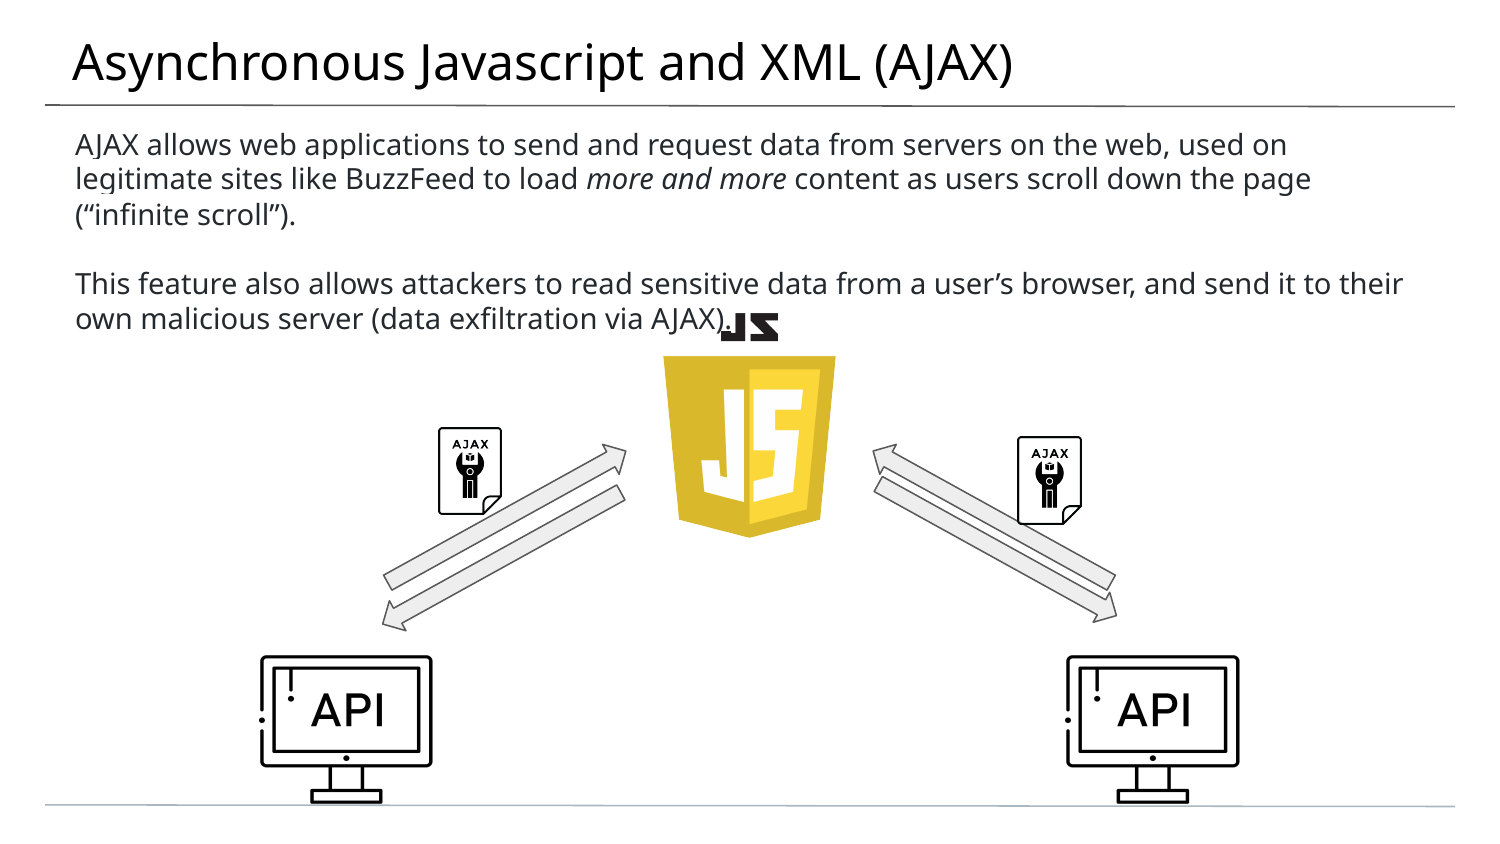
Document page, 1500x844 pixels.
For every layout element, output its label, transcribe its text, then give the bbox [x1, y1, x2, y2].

picture [663, 313, 836, 538]
subtitle AJAX allows web applications to send and request data from servers on the web, used on legitimate sites like BuzzFeed to load more and more content as users scroll down the page (“infinite scroll”). This feature also allows attackers to read sensitive data from a user’s browser, and send it to their own malicious server (data exfiltration via AJAX). [0, 110, 1500, 171]
title Asynchronous Javascript and XML (AJAX) [0, 0, 1500, 88]
picture [1061, 651, 1245, 807]
picture [1017, 436, 1082, 525]
picture [255, 651, 439, 807]
text_box [382, 484, 625, 631]
text_box [383, 444, 626, 591]
text_box [874, 476, 1117, 623]
picture [437, 426, 503, 516]
text_box [873, 444, 1116, 591]
